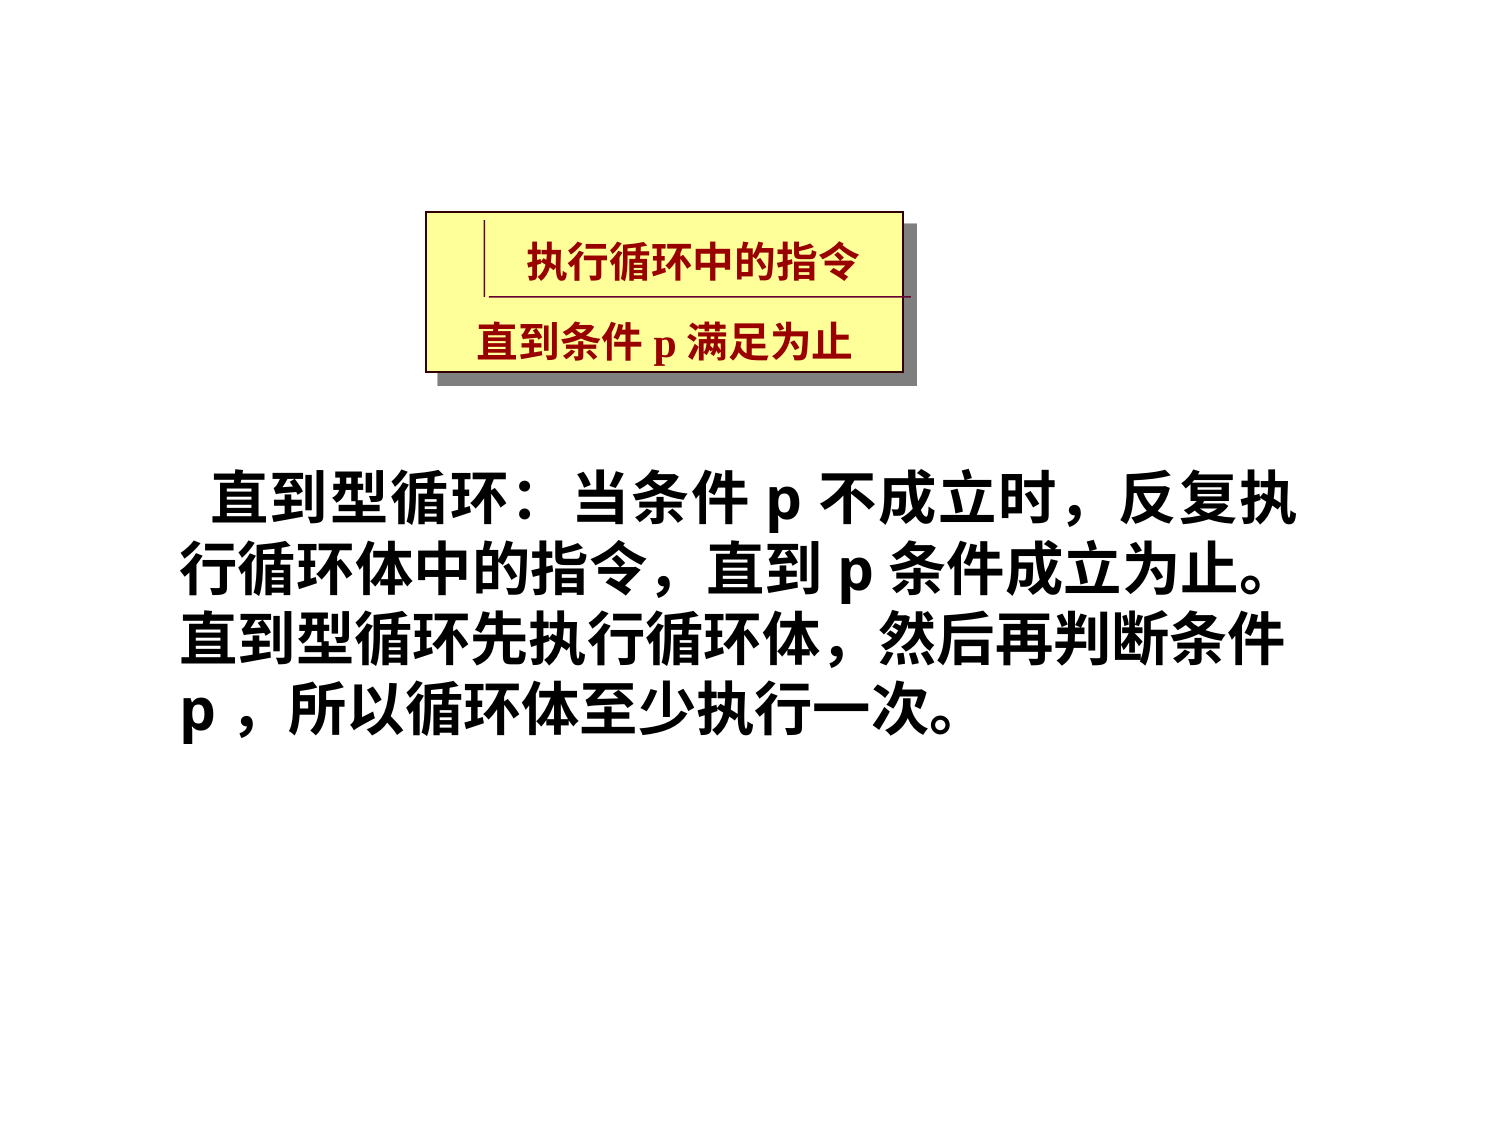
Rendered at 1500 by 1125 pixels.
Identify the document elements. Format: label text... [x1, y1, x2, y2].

text_box [426, 212, 904, 372]
text_box 直到条件p满足为止 [449, 308, 881, 374]
text_box 执行循环中的指令 [511, 228, 875, 294]
list 直到型循环：当条件p不成立时，反复执行循环体中的指令，直到p条件成立为止。直到型循环先执行循环体，然后再判断条件p，所以循环体至少执行一次。 [107, 444, 1314, 918]
